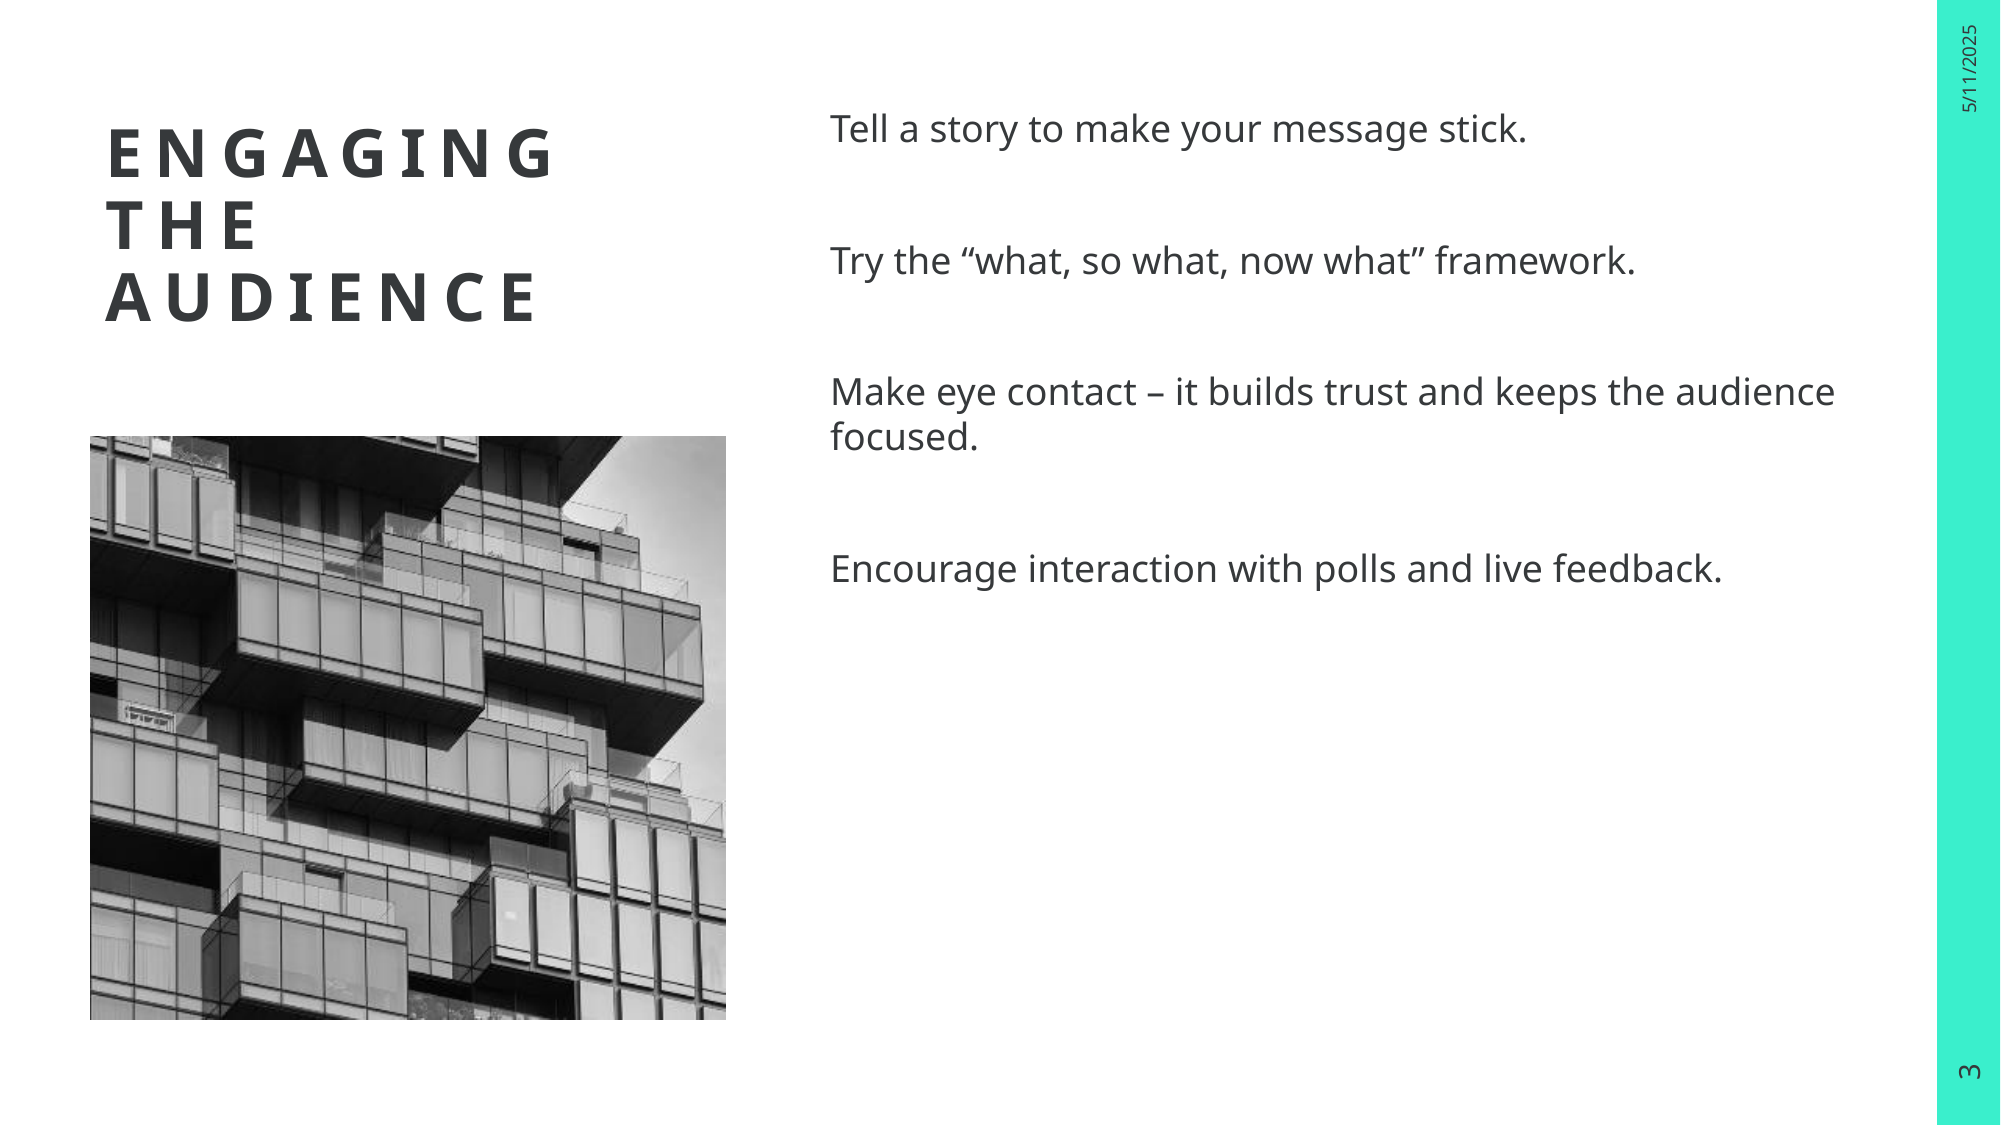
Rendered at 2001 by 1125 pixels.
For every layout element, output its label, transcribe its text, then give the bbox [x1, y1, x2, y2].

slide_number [1937, 0, 2000, 139]
list Tell a story to make your message stick. Try the “what, so what, now what” framework. Make eye contact – it builds trust and keeps the audience focused. Encourage interaction with polls and live feedback. [815, 104, 1841, 1020]
slide_number 3 [1937, 1019, 2000, 1125]
title Engaging the audience [90, 104, 726, 368]
picture [89, 436, 726, 1020]
